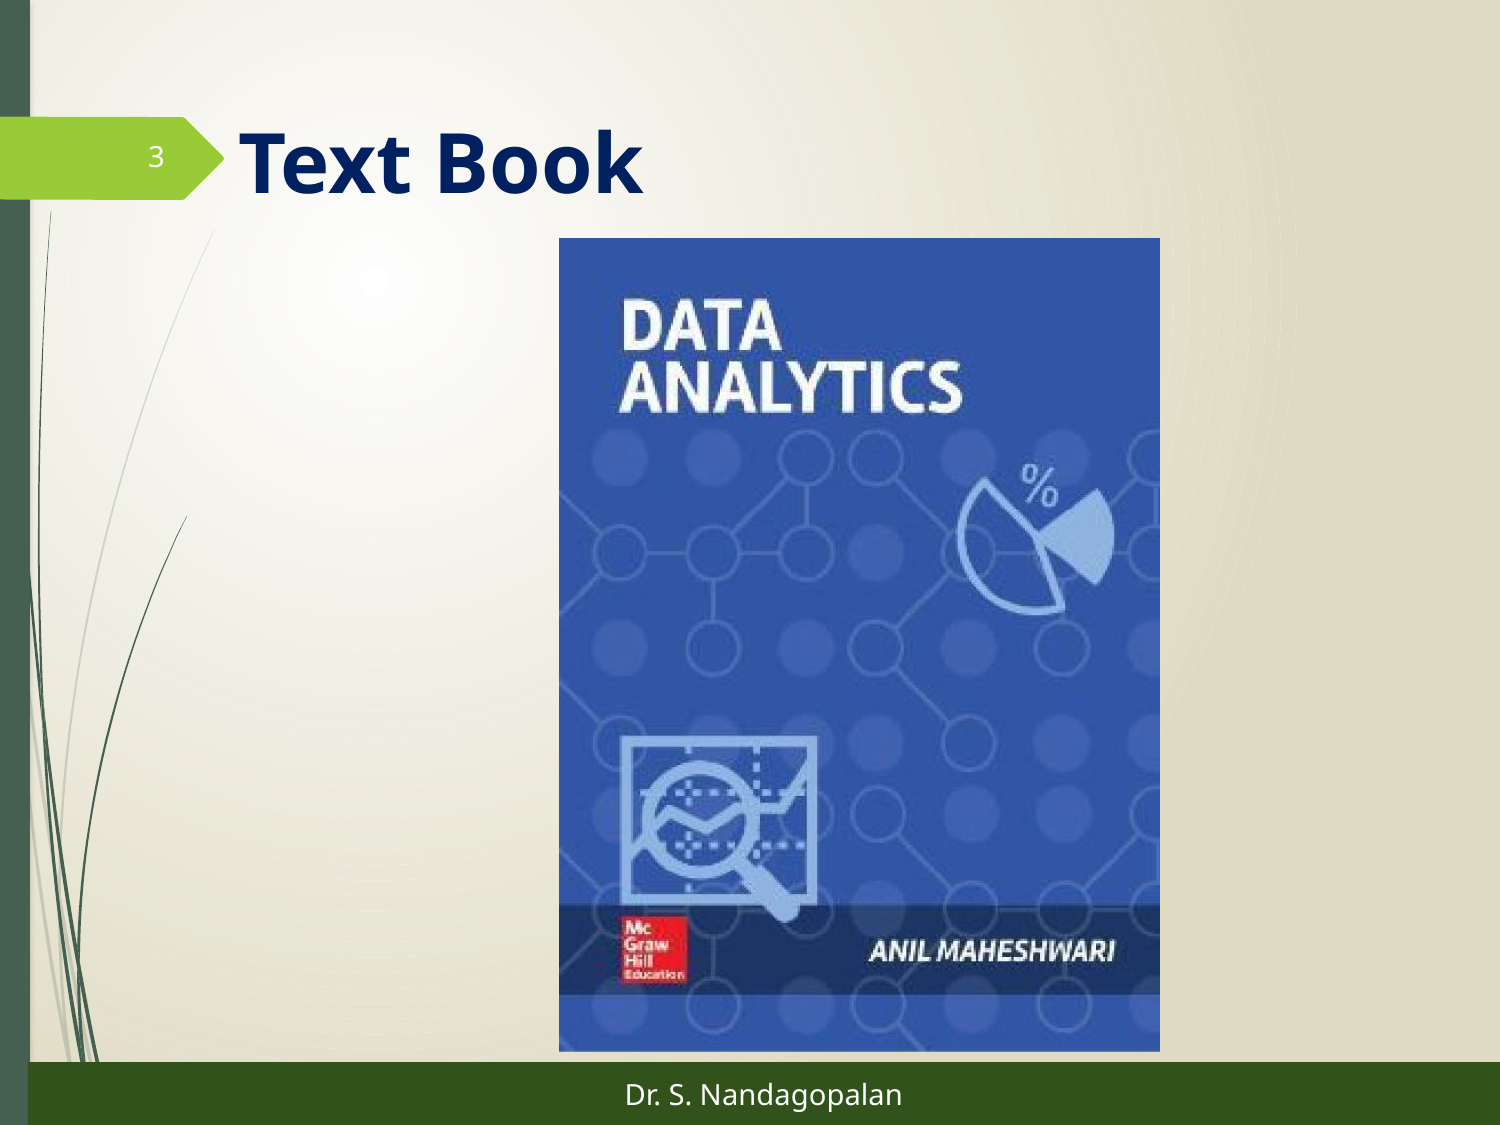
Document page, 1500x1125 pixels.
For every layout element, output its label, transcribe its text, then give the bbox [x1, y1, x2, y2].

picture [558, 238, 1160, 1052]
slide_number 3 [70, 129, 180, 188]
title Text Book [223, 102, 1400, 249]
